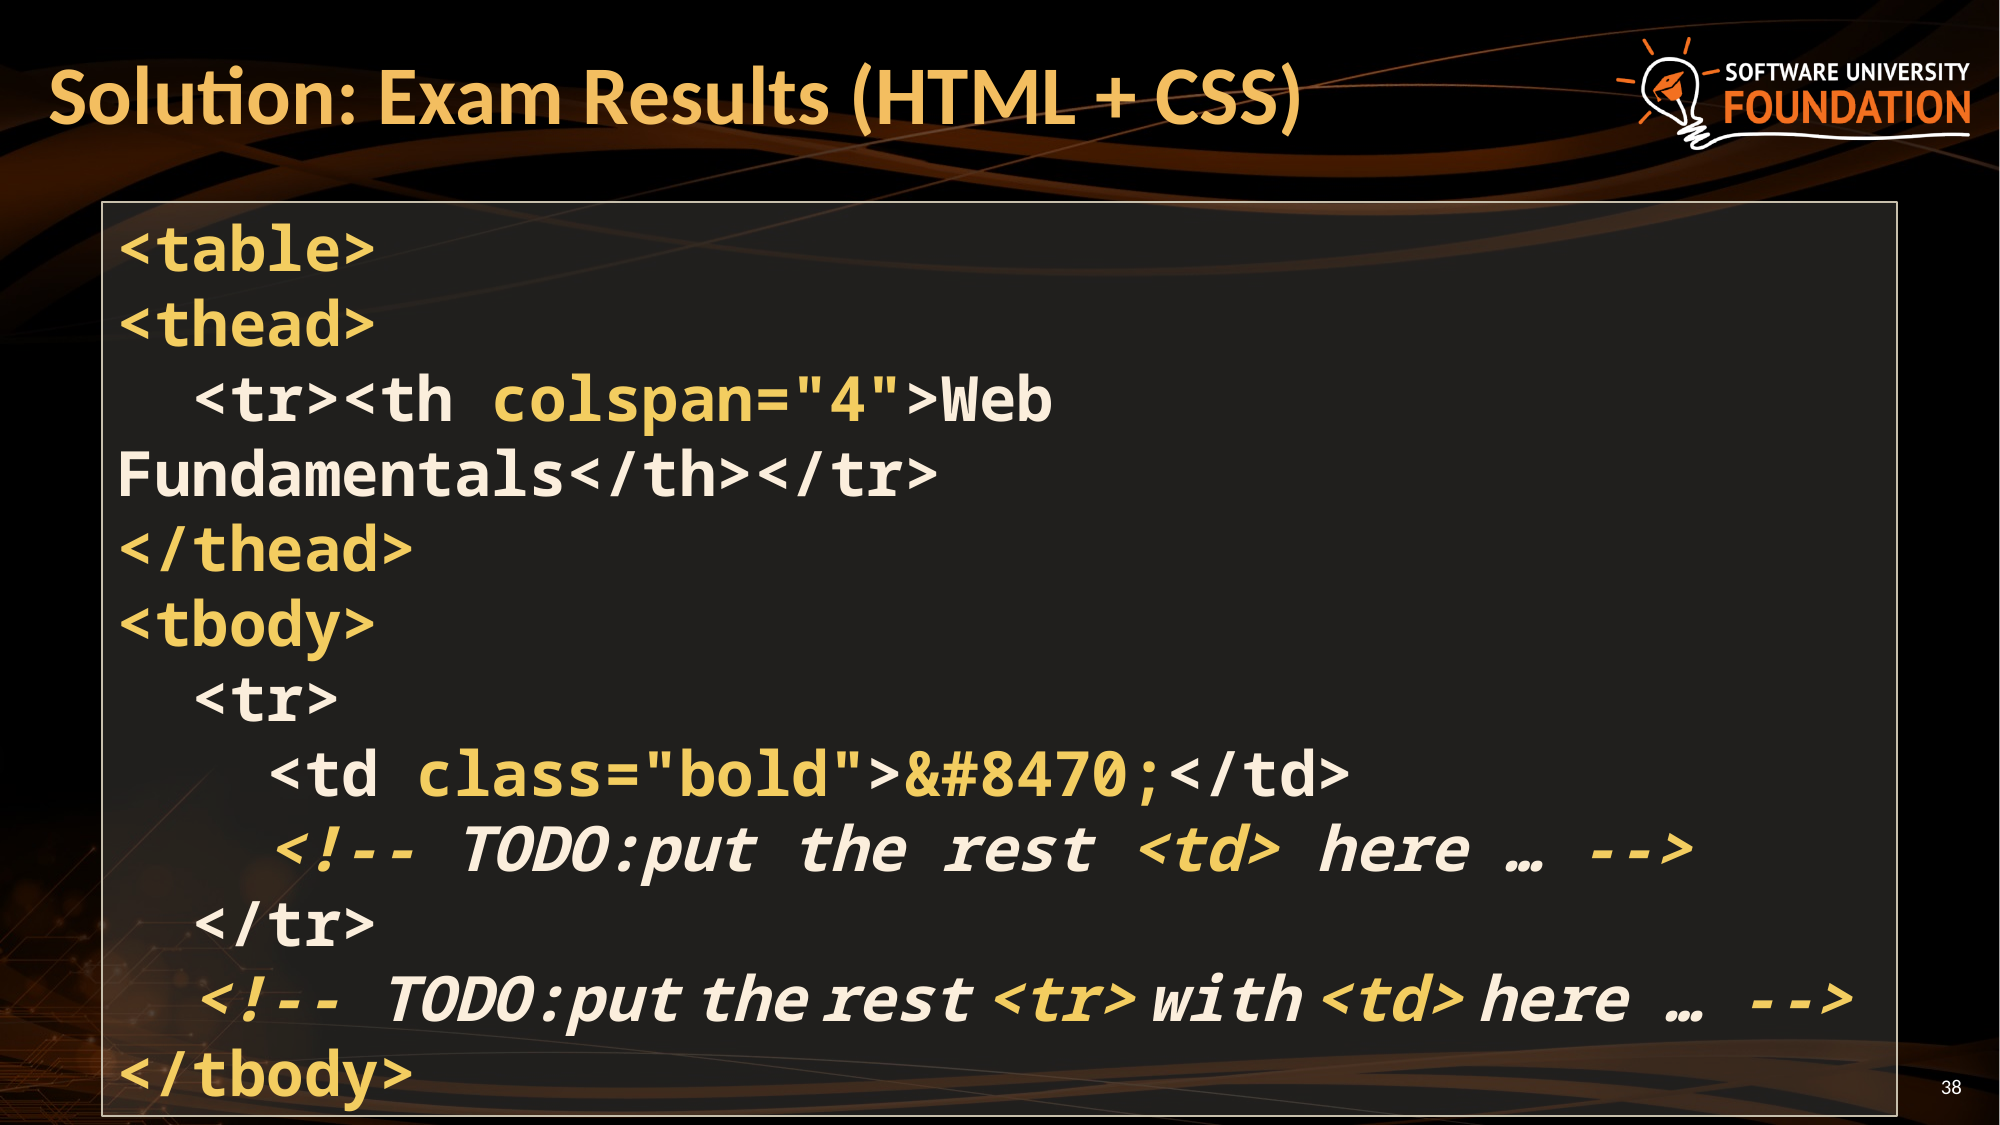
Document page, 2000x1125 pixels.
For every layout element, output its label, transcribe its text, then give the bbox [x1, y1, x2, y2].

slide_number 38 [1898, 1070, 1968, 1103]
picture [0, 0, 2000, 1125]
title Solution: Exam Results (HTML + CSS) [30, 6, 1602, 189]
text_box <table> <thead> <tr><th colspan="4">Web Fundamentals</th></tr> </thead> <tbody> <tr> <td class="bold">&#8470;</td> <!-- TODO:put the rest <td> here … --> </tr> <!-- TODO:put the rest <tr> with <td> here … --> </tbody> [102, 201, 1898, 1116]
